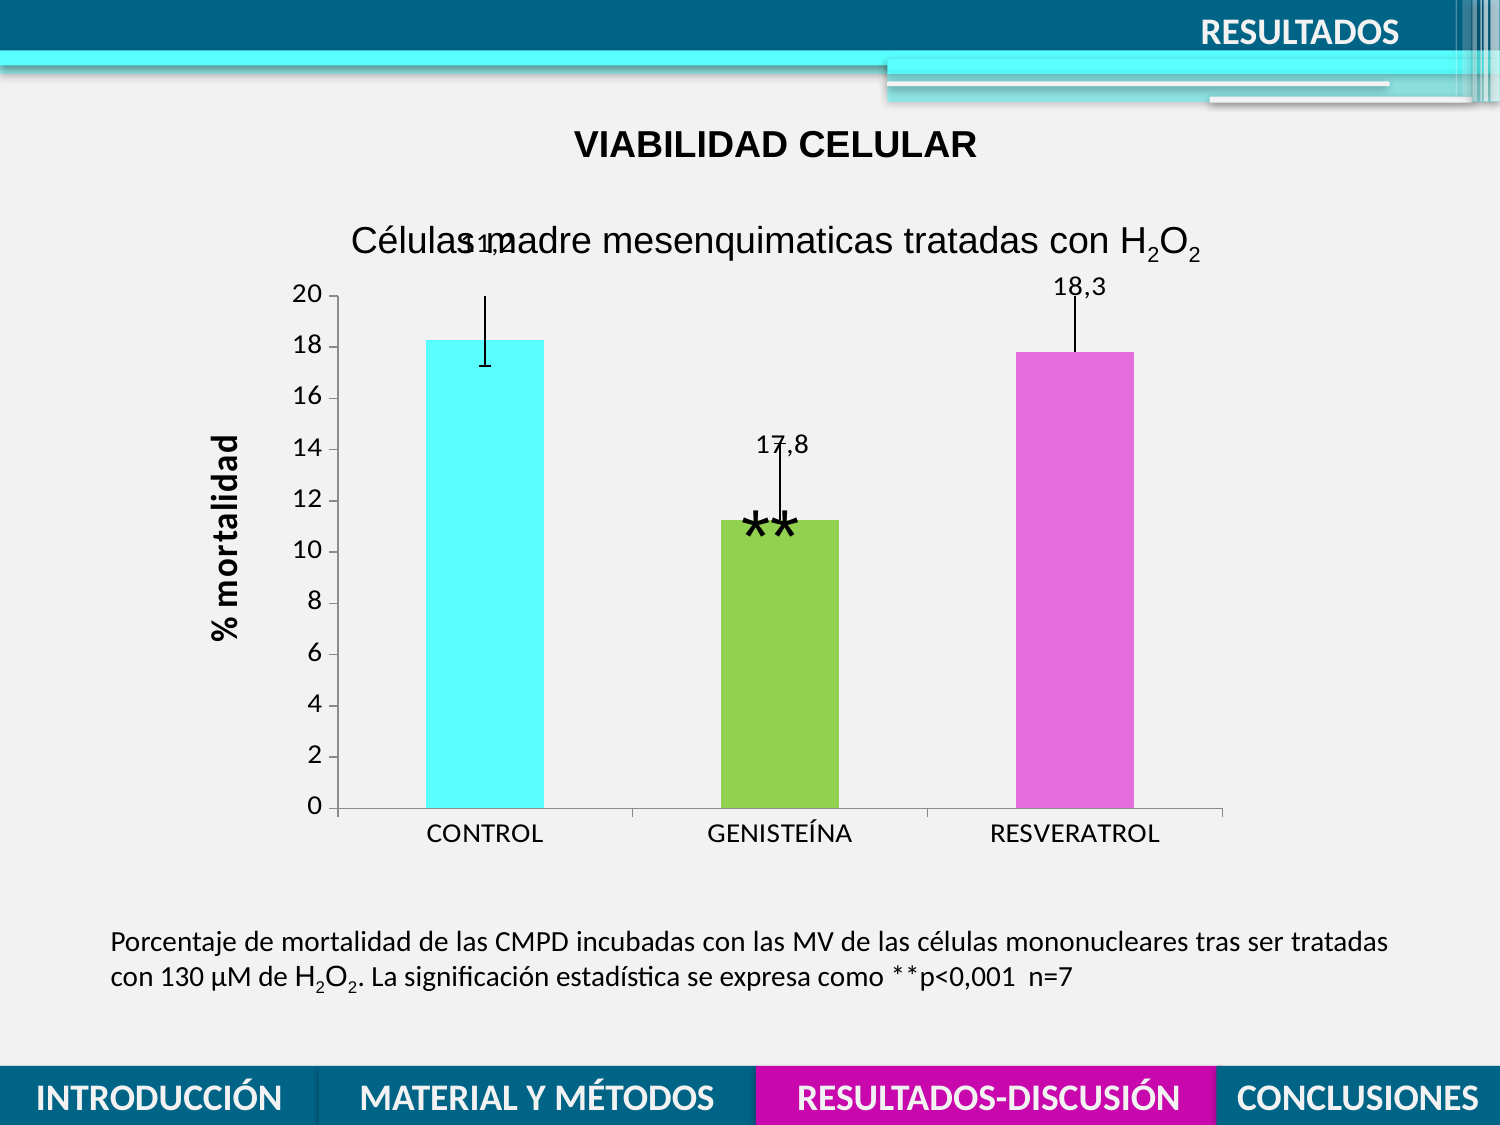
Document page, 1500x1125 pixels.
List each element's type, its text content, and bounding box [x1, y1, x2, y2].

text_box INTRODUCCIÓN [0, 1065, 318, 1125]
text_box Porcentaje de mortalidad de las CMPD incubadas con las MV de las células mononucleares tras ser tratadas con 130 µM de H2O2. La significación estadística se expresa como **p<0,001 n=7 [100, 916, 1400, 1002]
text_box RESULTADOS-DISCUSIÓN [755, 1065, 1216, 1125]
text_box MATERIAL Y MÉTODOS [318, 1065, 755, 1125]
text_box VIABILIDAD CELULAR Células madre mesenquimaticas tratadas con H2O2 [100, 90, 1376, 275]
chart [194, 231, 1318, 859]
text_box CONCLUSIONES [1216, 1065, 1500, 1125]
title RESULTADOS [64, 4, 1416, 55]
